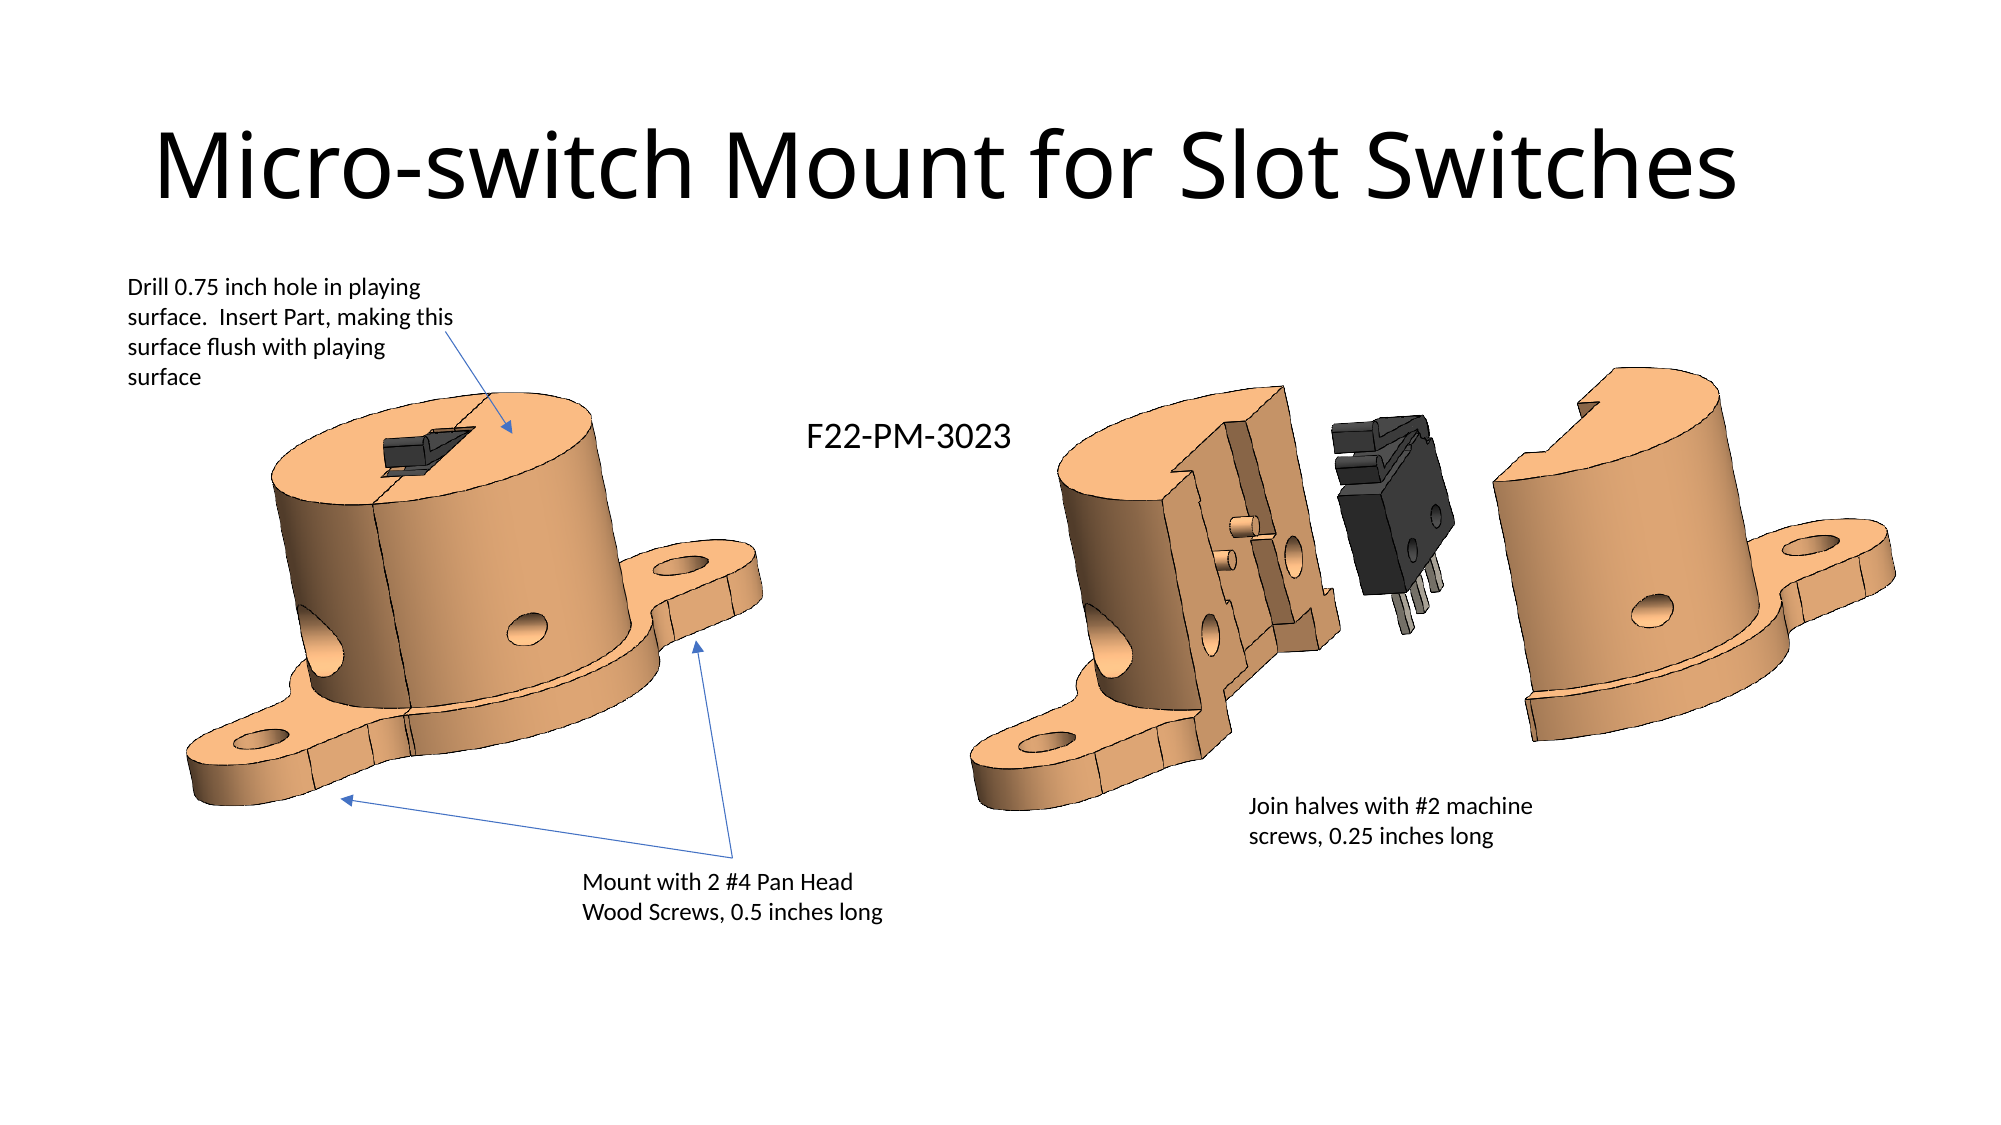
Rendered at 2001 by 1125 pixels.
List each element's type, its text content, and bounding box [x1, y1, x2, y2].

text_box Drill 0.75 inch hole in playing surface. Insert Part, making this surface flush with playing surface [112, 263, 470, 331]
title Micro-switch Mount for Slot Switches [137, 59, 1863, 278]
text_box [445, 331, 513, 434]
picture [78, 331, 861, 873]
text_box F22-PM-3023 [861, 403, 955, 464]
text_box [695, 640, 733, 798]
picture [955, 305, 1929, 873]
text_box Mount with 2 #4 Pan Head Wood Screws, 0.5 inches long [567, 858, 925, 933]
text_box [340, 798, 733, 859]
